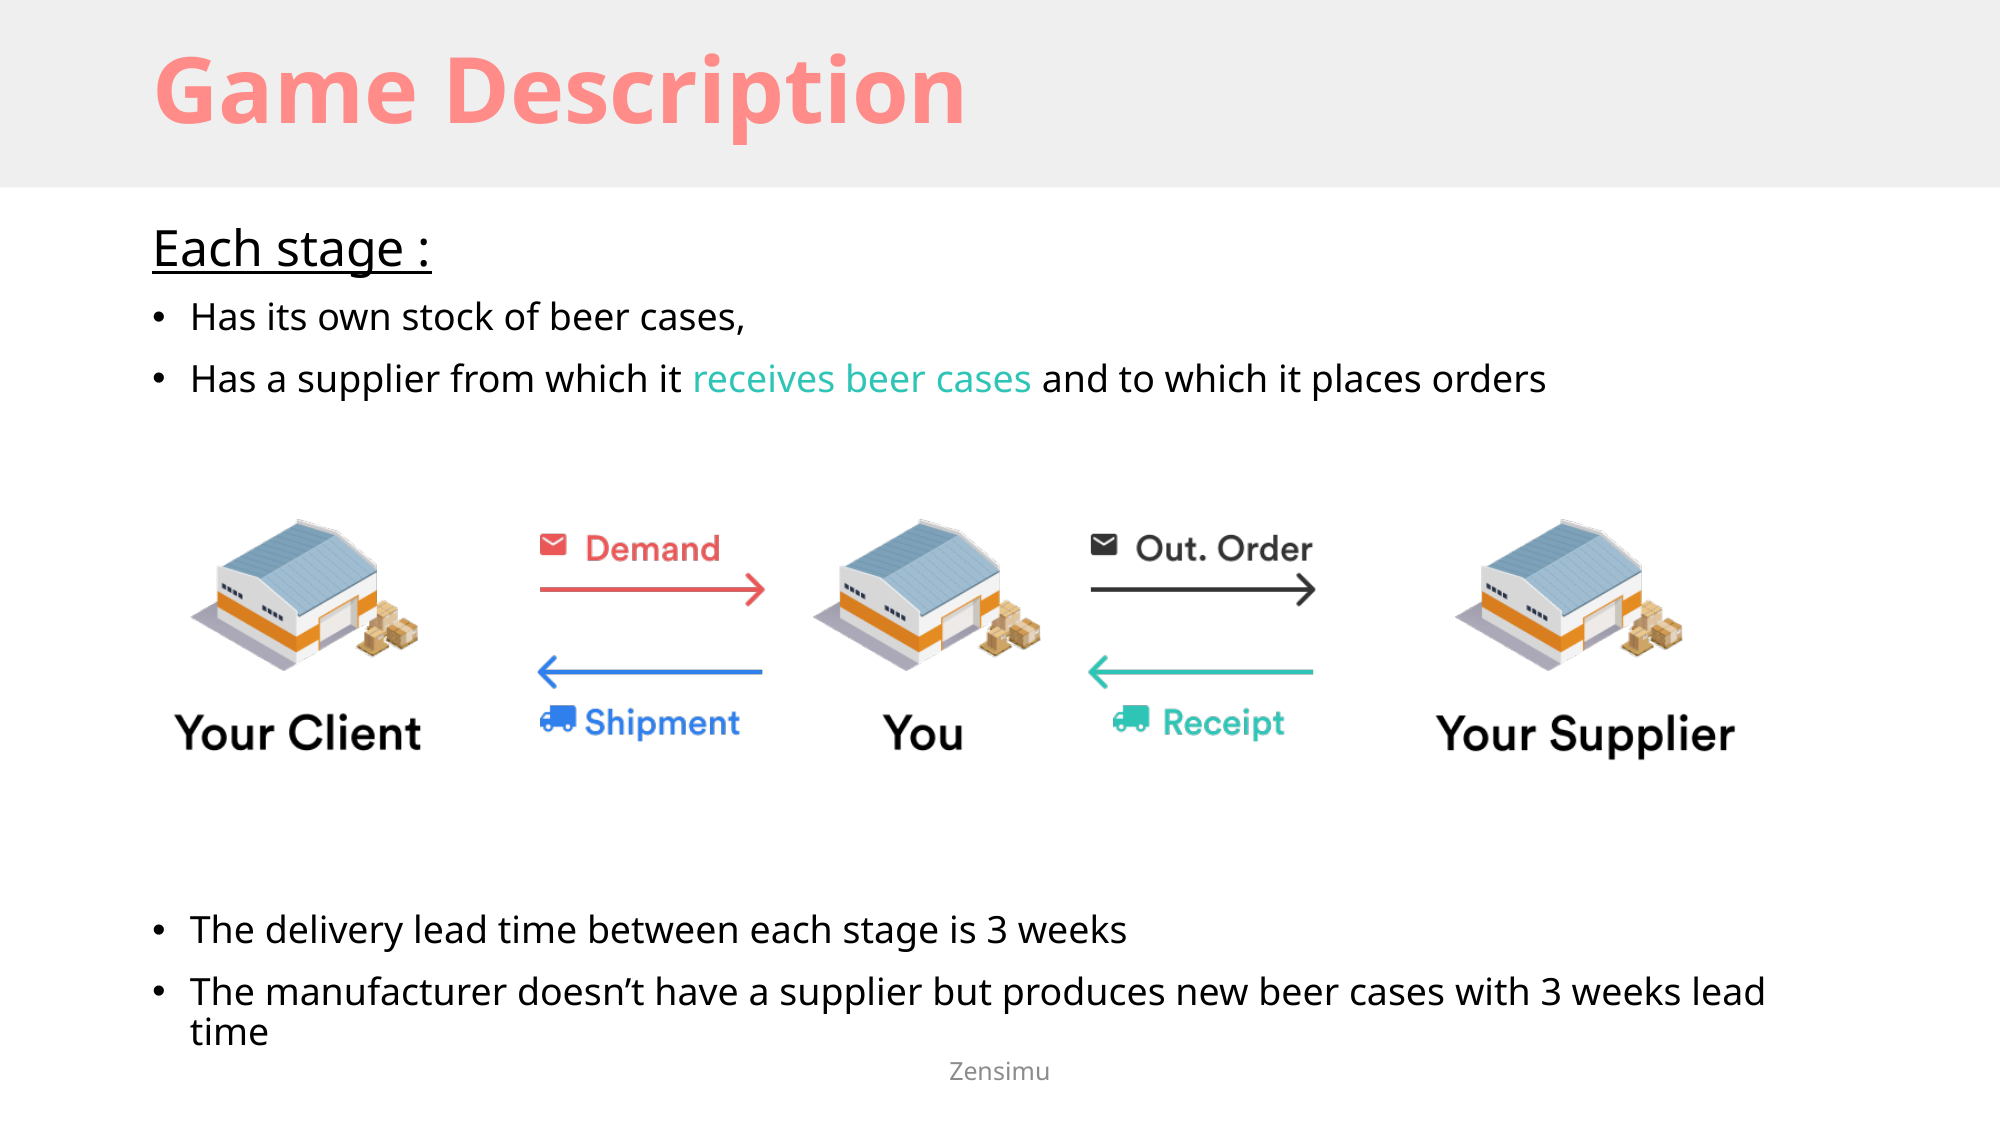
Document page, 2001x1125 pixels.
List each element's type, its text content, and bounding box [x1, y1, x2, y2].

footer Zensimu [662, 1042, 1338, 1103]
title Game Description [137, 0, 1863, 188]
list Each stage : Has its own stock of beer cases, Has a supplier from which it receives beer cases and to which it places orders The delivery lead time between each stage is 3 weeks The manufacturer doesn’t have a supplier but produces new beer cases with 3 weeks lead time [137, 216, 1863, 1068]
picture [167, 496, 1744, 788]
